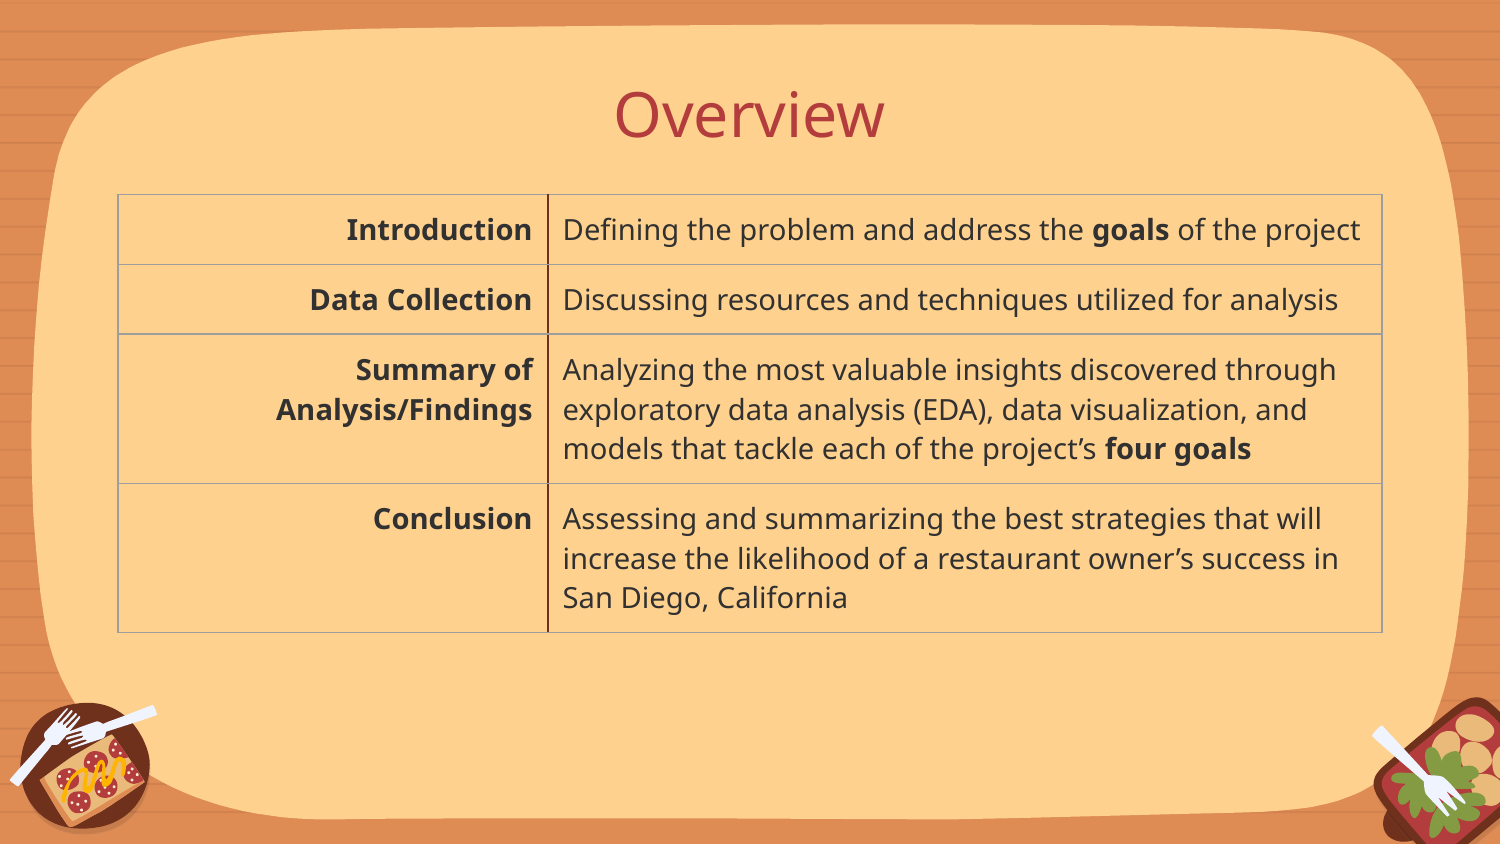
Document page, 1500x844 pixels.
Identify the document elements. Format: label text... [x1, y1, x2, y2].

table_header Defining the problem and address the goals of the project [549, 195, 1381, 264]
table_cell Summary of Analysis/Findings [119, 335, 547, 483]
table_cell Conclusion [119, 484, 547, 632]
table_cell Assessing and summarizing the best strategies that will increase the likelihood of a restaurant owner’s success in San Diego, California [549, 484, 1381, 632]
table_header Introduction [119, 195, 547, 264]
table_cell Data Collection [119, 265, 547, 333]
table_cell Discussing resources and techniques utilized for analysis [549, 265, 1381, 333]
title Overview [118, 60, 1382, 150]
table_cell Analyzing the most valuable insights discovered through exploratory data analysis (EDA), data visualization, and models that tackle each of the project’s four goals [549, 335, 1381, 483]
